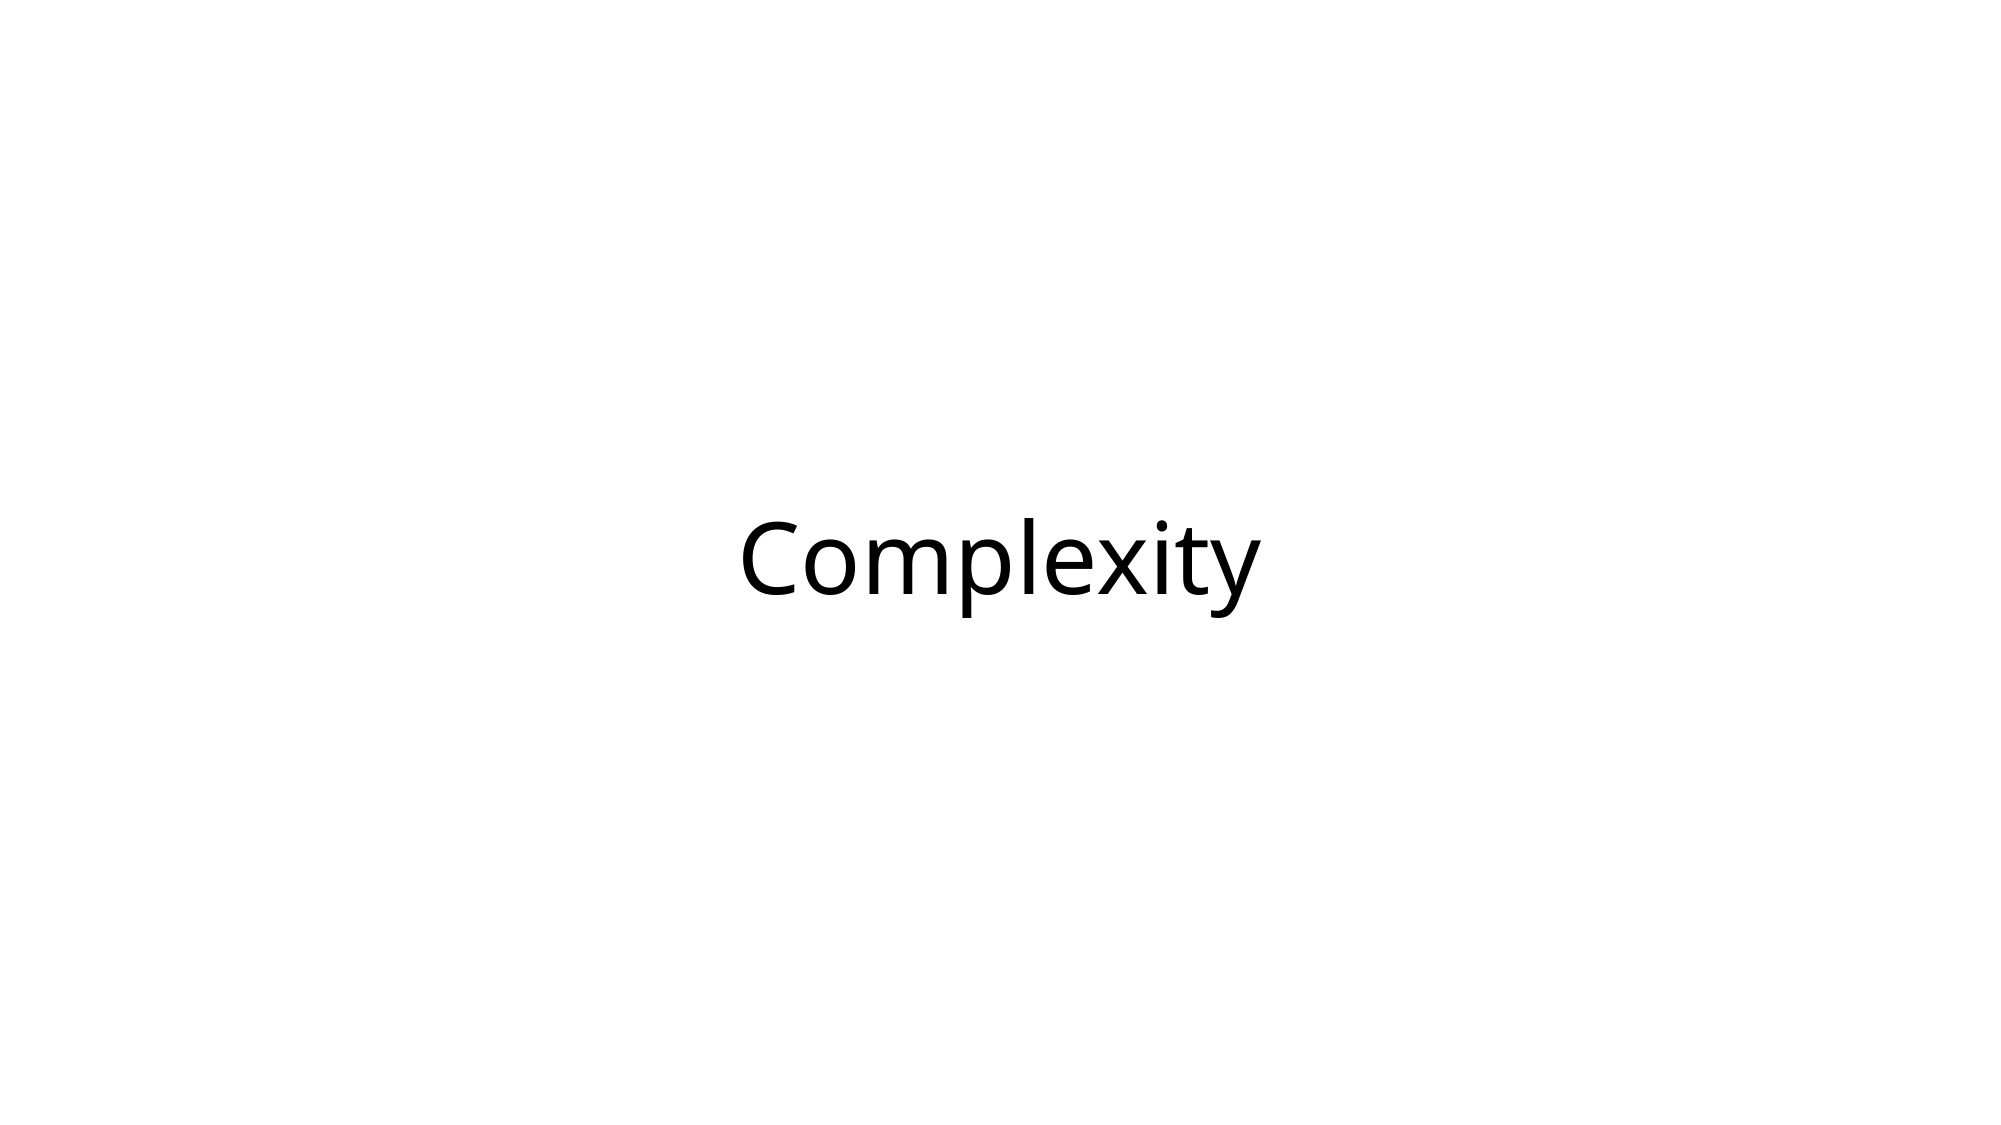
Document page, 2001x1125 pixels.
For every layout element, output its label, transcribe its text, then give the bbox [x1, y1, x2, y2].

title Complexity [68, 470, 1932, 655]
